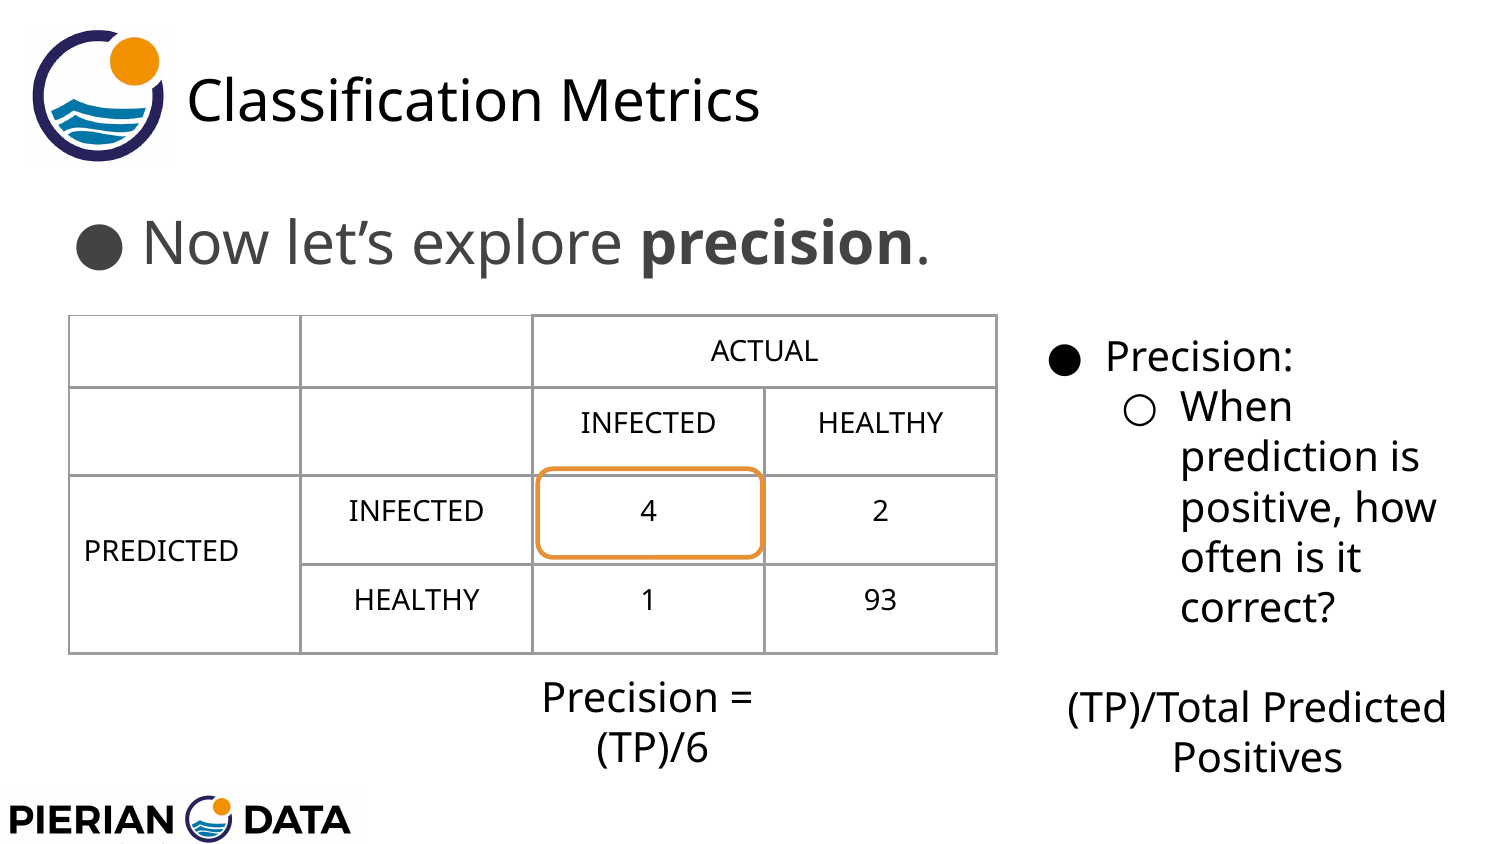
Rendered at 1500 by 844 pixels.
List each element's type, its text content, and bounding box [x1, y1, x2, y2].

list Now let’s explore precision. [51, 189, 1476, 750]
table_cell INFECTED [534, 389, 763, 474]
table_cell 2 [766, 477, 995, 563]
table_cell 4 [534, 477, 763, 563]
picture [24, 24, 172, 167]
table_header [302, 316, 531, 386]
table_cell [302, 389, 531, 474]
table_cell [70, 389, 299, 474]
picture [0, 787, 368, 844]
table_header ACTUAL [534, 317, 995, 386]
text_box Precision: When prediction is positive, how often is it correct? (TP)/Total Predicted Positives [1015, 315, 1500, 810]
table_cell HEALTHY [766, 389, 995, 474]
table_cell PREDICTED [70, 477, 299, 652]
table_header [70, 316, 299, 386]
table_cell 1 [534, 566, 763, 652]
text_box Precision = (TP)/6 [302, 655, 1004, 797]
table_cell HEALTHY [302, 566, 531, 652]
table_cell INFECTED [302, 477, 531, 563]
table_cell 93 [766, 566, 995, 652]
text_box [537, 468, 763, 558]
title Classification Metrics [176, 48, 1449, 143]
